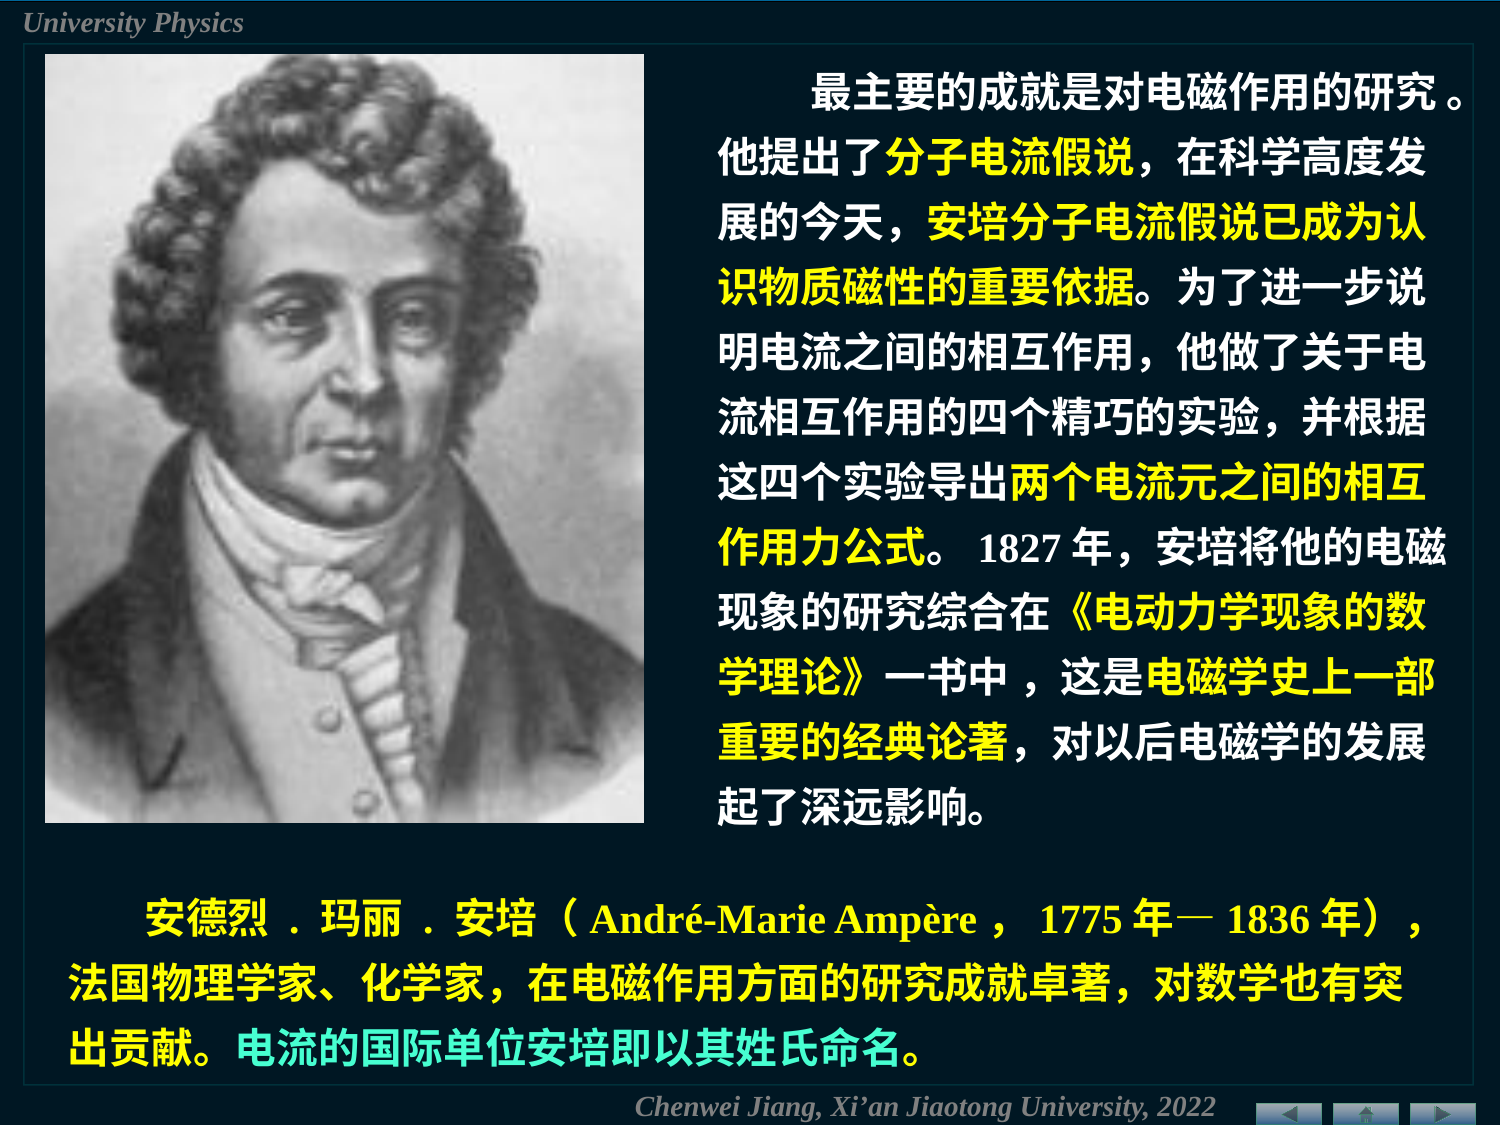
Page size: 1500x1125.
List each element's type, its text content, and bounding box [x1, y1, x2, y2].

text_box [45, 54, 1436, 1081]
text_box 最主要的成就是对电磁作用的研究 。他提出了分子电流假说，在科学高度发展的今天，安培分子电流假说已成为认识物质磁性的重要依据。为了进一步说明电流之间的相互作用，他做了关于电流相互作用的四个精巧的实验，并根据这四个实验导出两个电流元之间的相互作用力公式。1827年，安培将他的电磁现象的研究综合在《电动力学现象的数学理论》一书中 ，这是电磁学史上一部重要的经典论著，对以后电磁学的发展起了深远影响。 [702, 43, 1471, 839]
